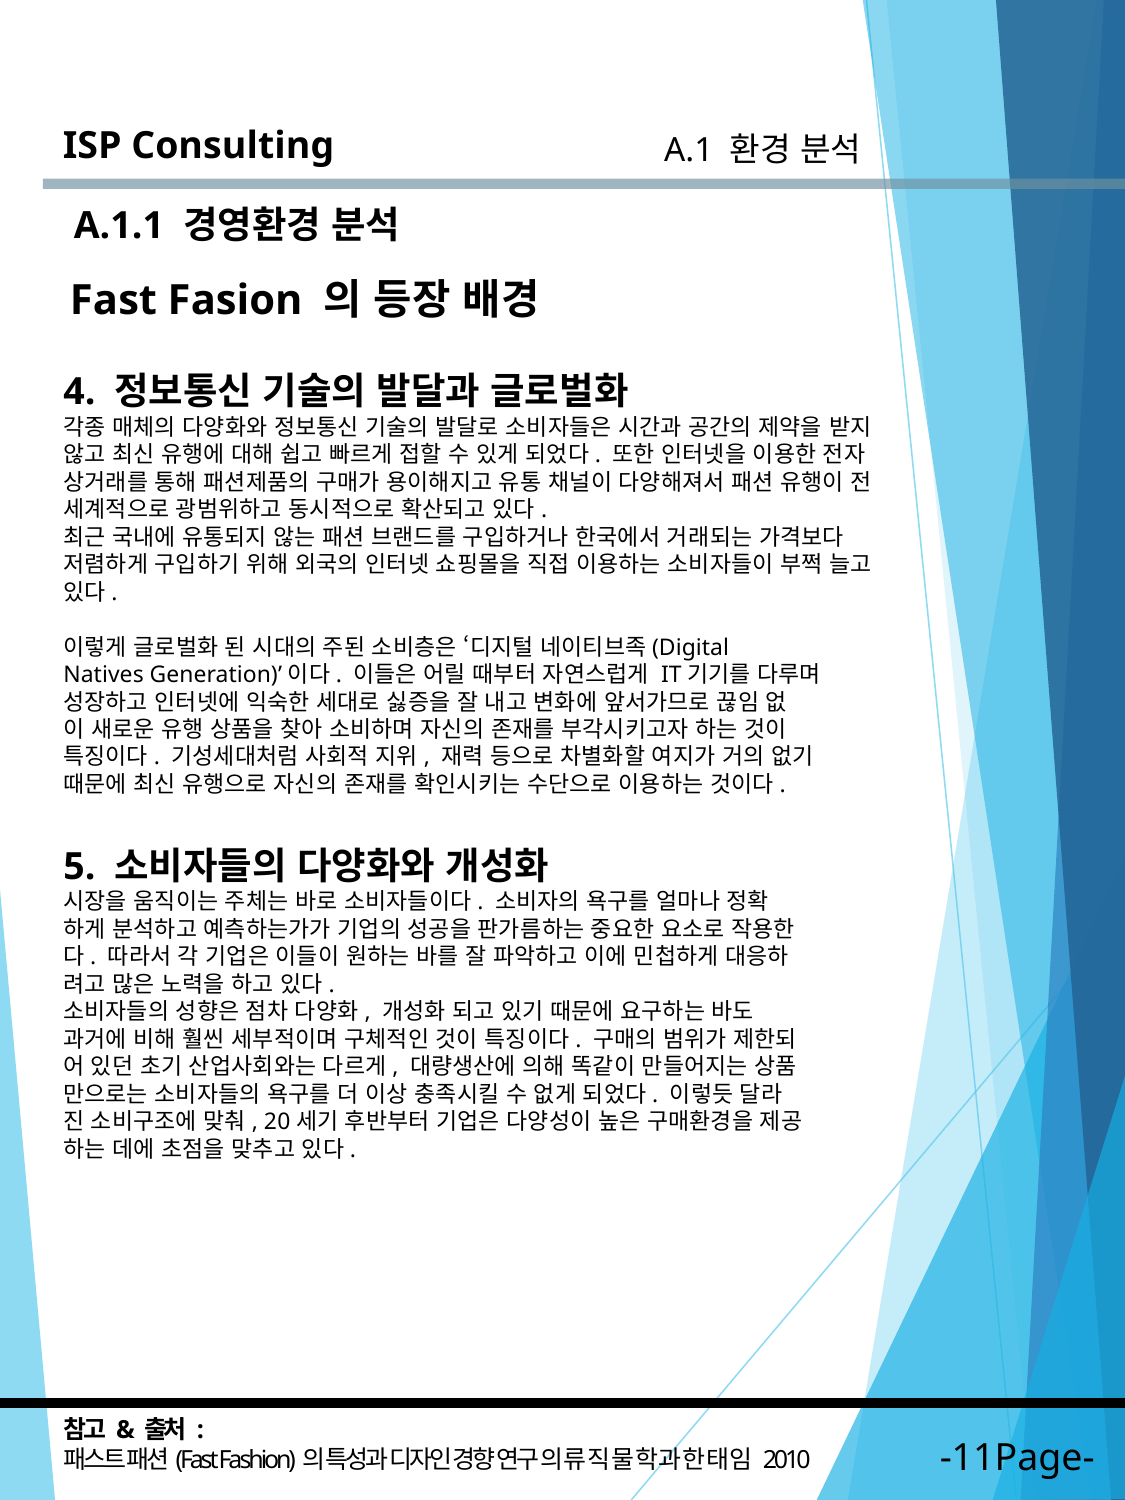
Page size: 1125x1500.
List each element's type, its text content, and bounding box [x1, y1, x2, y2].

text_box 참고 & 출처 : 패스트 패션(Fast Fashion)의 특성과 디자인 경향 연구 의 류 직 물 학 과 한 태 임 2010 [48, 1408, 935, 1482]
text_box A.1 환경 분석 [649, 121, 877, 176]
text_box A.1.1 경영환경 분석 [59, 193, 416, 253]
text_box 4. 정보통신 기술의 발달과 글로벌화 각종 매체의 다양화와 정보통신 기술의 발달로 소비자들은 시간과 공간의 제약을 받지 않고 최신 유행에 대해 쉽고 빠르게 접할 수 있게 되었다. 또한 인터넷을 이용한 전자 상거래를 통해 패션제품의 구매가 용이해지고 유통 채널이 다양해져서 패션 유행이 전 세계적으로 광범위하고 동시적으로 확산되고 있다. 최근 국내에 유통되지 않는 패션 브랜드를 구입하거나 한국에서 거래되는 가격보다 저렴하게 구입하기 위해 외국의 인터넷 쇼핑몰을 직접 이용하는 소비자들이 부쩍 늘고 있다. 이렇게 글로벌화 된 시대의 주된 소비층은 ‘디지털 네이티브족(Digital Natives Generation)’이다. 이들은 어릴 때부터 자연스럽게 IT기기를 다루며 성장하고 인터넷에 익숙한 세대로 싫증을 잘 내고 변화에 앞서가므로 끊임 없 이 새로운 유행 상품을 찾아 소비하며 자신의 존재를 부각시키고자 하는 것이 특징이다. 기성세대처럼 사회적 지위, 재력 등으로 차별화할 여지가 거의 없기 때문에 최신 유행으로 자신의 존재를 확인시키는 수단으로 이용하는 것이다. 5. 소비자들의 다양화와 개성화 시장을 움직이는 주체는 바로 소비자들이다. 소비자의 욕구를 얼마나 정확 하게 분석하고 예측하는가가 기업의 성공을 판가름하는 중요한 요소로 작용한 다. 따라서 각 기업은 이들이 원하는 바를 잘 파악하고 이에 민첩하게 대응하 려고 많은 노력을 하고 있다. 소비자들의 성향은 점차 다양화, 개성화 되고 있기 때문에 요구하는 바도 과거에 비해 훨씬 세부적이며 구체적인 것이 특징이다. 구매의 범위가 제한되 어 있던 초기 산업사회와는 다르게, 대량생산에 의해 똑같이 만들어지는 상품 만으로는 소비자들의 욕구를 더 이상 충족시킬 수 없게 되었다. 이렇듯 달라 진 소비구조에 맞춰, 20세기 후반부터 기업은 다양성이 높은 구매환경을 제공 하는 데에 초점을 맞추고 있다. [48, 360, 929, 1197]
text_box -11Page- [924, 1425, 1110, 1485]
text_box ISP Consulting [48, 113, 350, 174]
text_box Fast Fasion 의 등장 배경 [55, 265, 555, 331]
